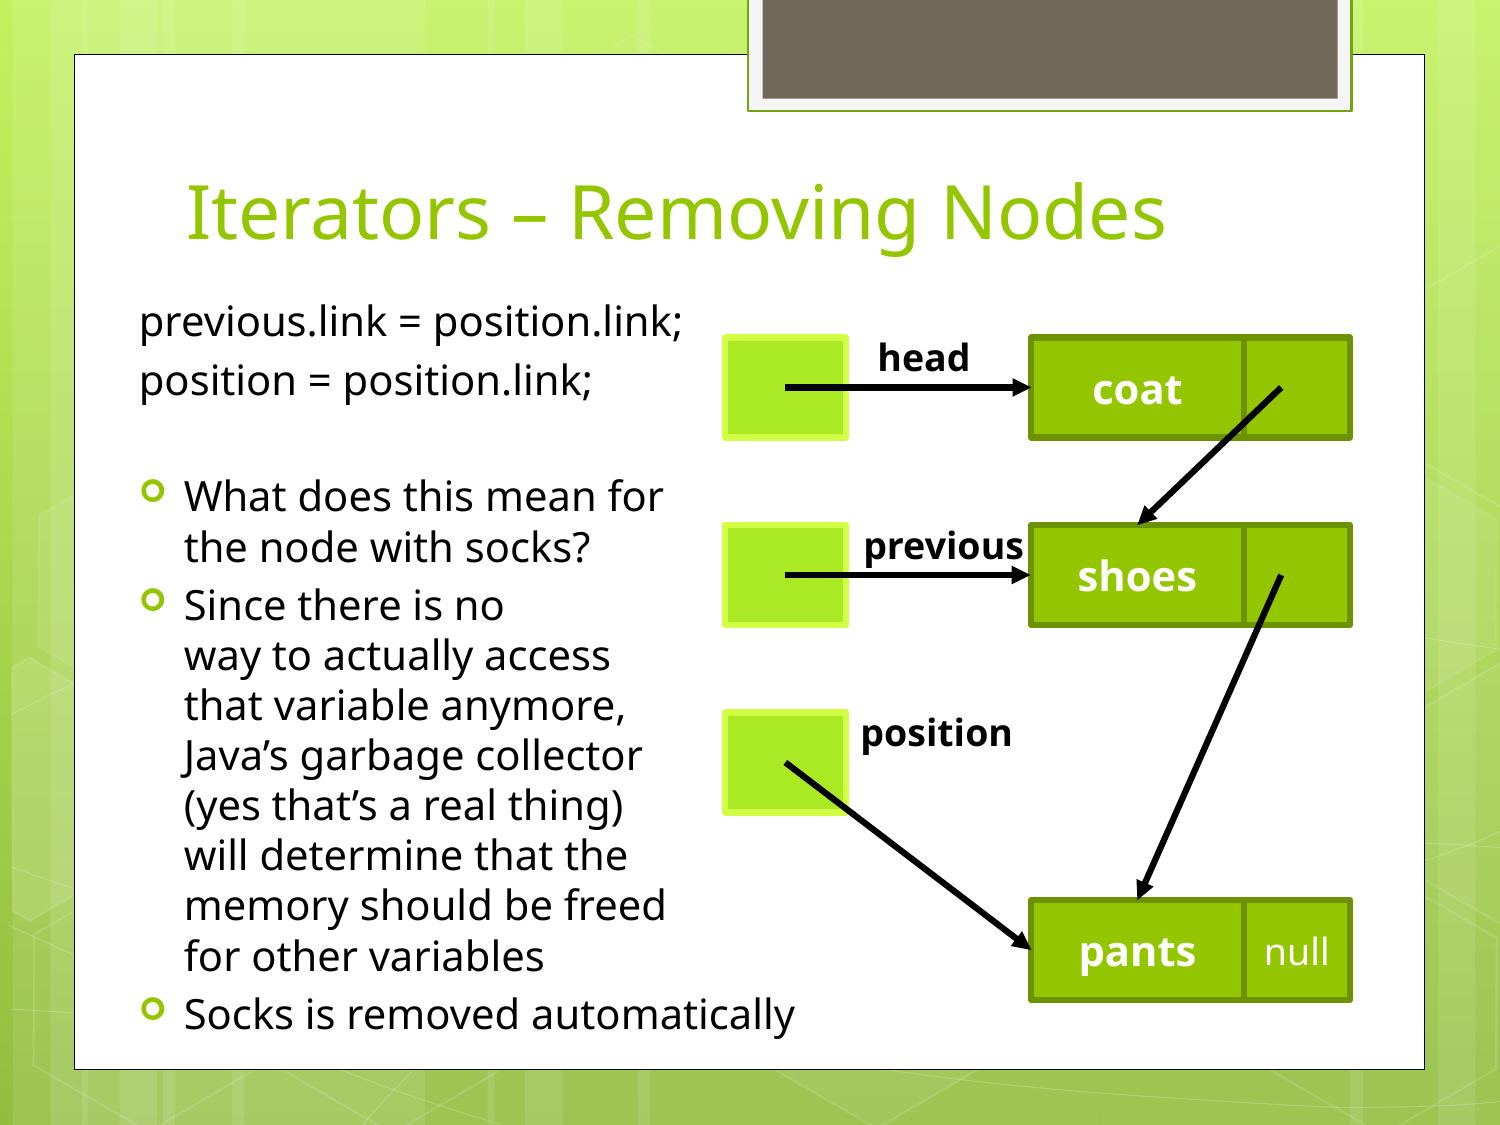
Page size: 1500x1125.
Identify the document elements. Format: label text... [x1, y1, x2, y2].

text_box [1242, 524, 1351, 626]
text_box position [845, 701, 1037, 762]
list previous.link = position.link; position = position.link; What does this mean for the node with socks? Since there is no way to actually access that variable anymore, Java’s garbage collector (yes that’s a real thing) will determine that the memory should be freed for other variables Socks is removed automatically [112, 287, 1388, 1063]
text_box previous [848, 514, 1040, 575]
text_box null [1242, 899, 1351, 1001]
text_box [1137, 387, 1282, 526]
text_box head [862, 326, 1029, 387]
text_box [1242, 336, 1351, 439]
text_box shoes [1030, 524, 1242, 626]
text_box [724, 524, 847, 626]
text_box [785, 762, 1032, 951]
text_box [724, 711, 845, 814]
text_box pants [1030, 899, 1242, 1001]
text_box coat [1030, 336, 1242, 439]
title Iterators – Removing Nodes [171, 75, 1324, 263]
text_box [1137, 574, 1282, 901]
text_box [724, 336, 847, 439]
